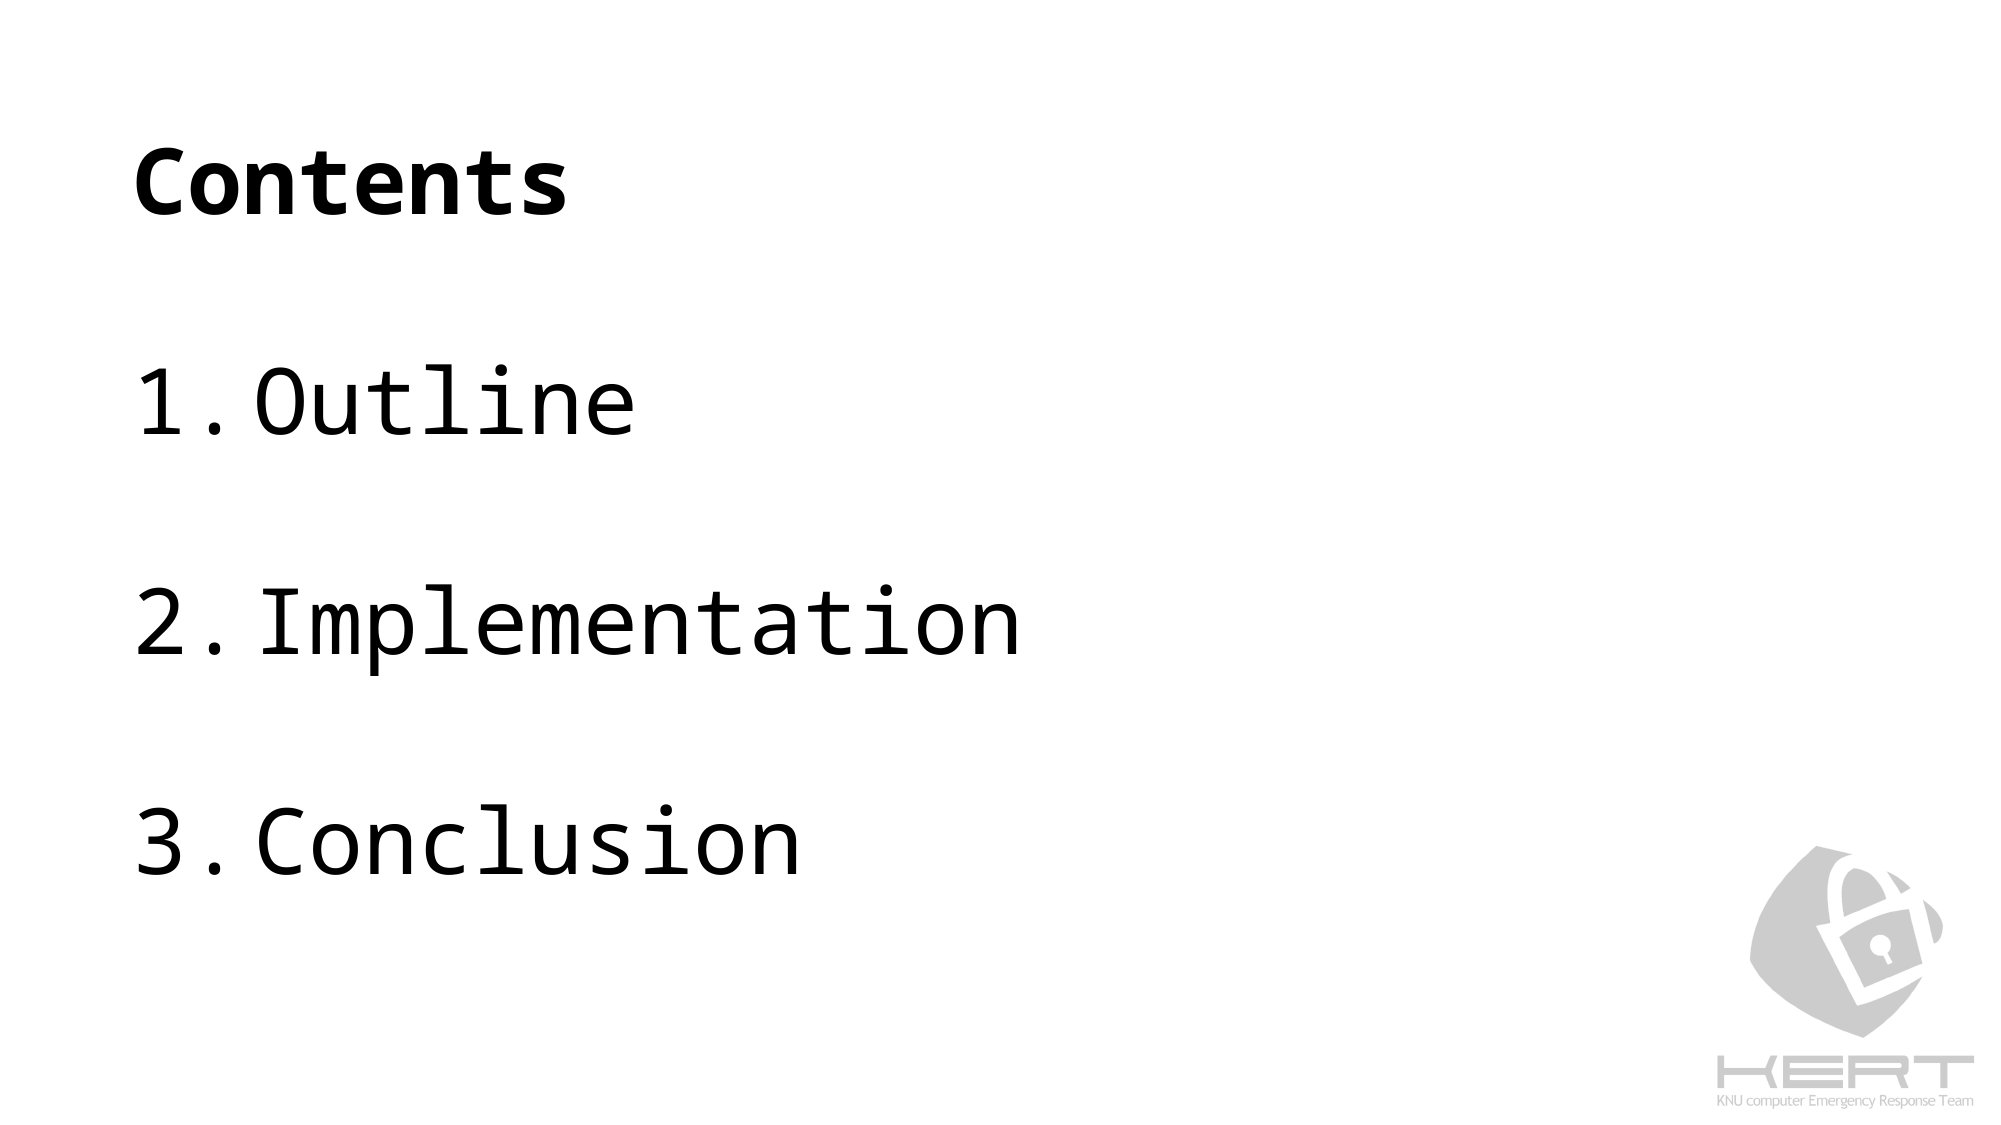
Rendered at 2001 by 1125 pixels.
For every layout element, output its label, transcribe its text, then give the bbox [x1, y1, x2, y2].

text_box Contents Outline Implementation Conclusion [117, 115, 1039, 900]
picture [1682, 831, 2000, 1125]
